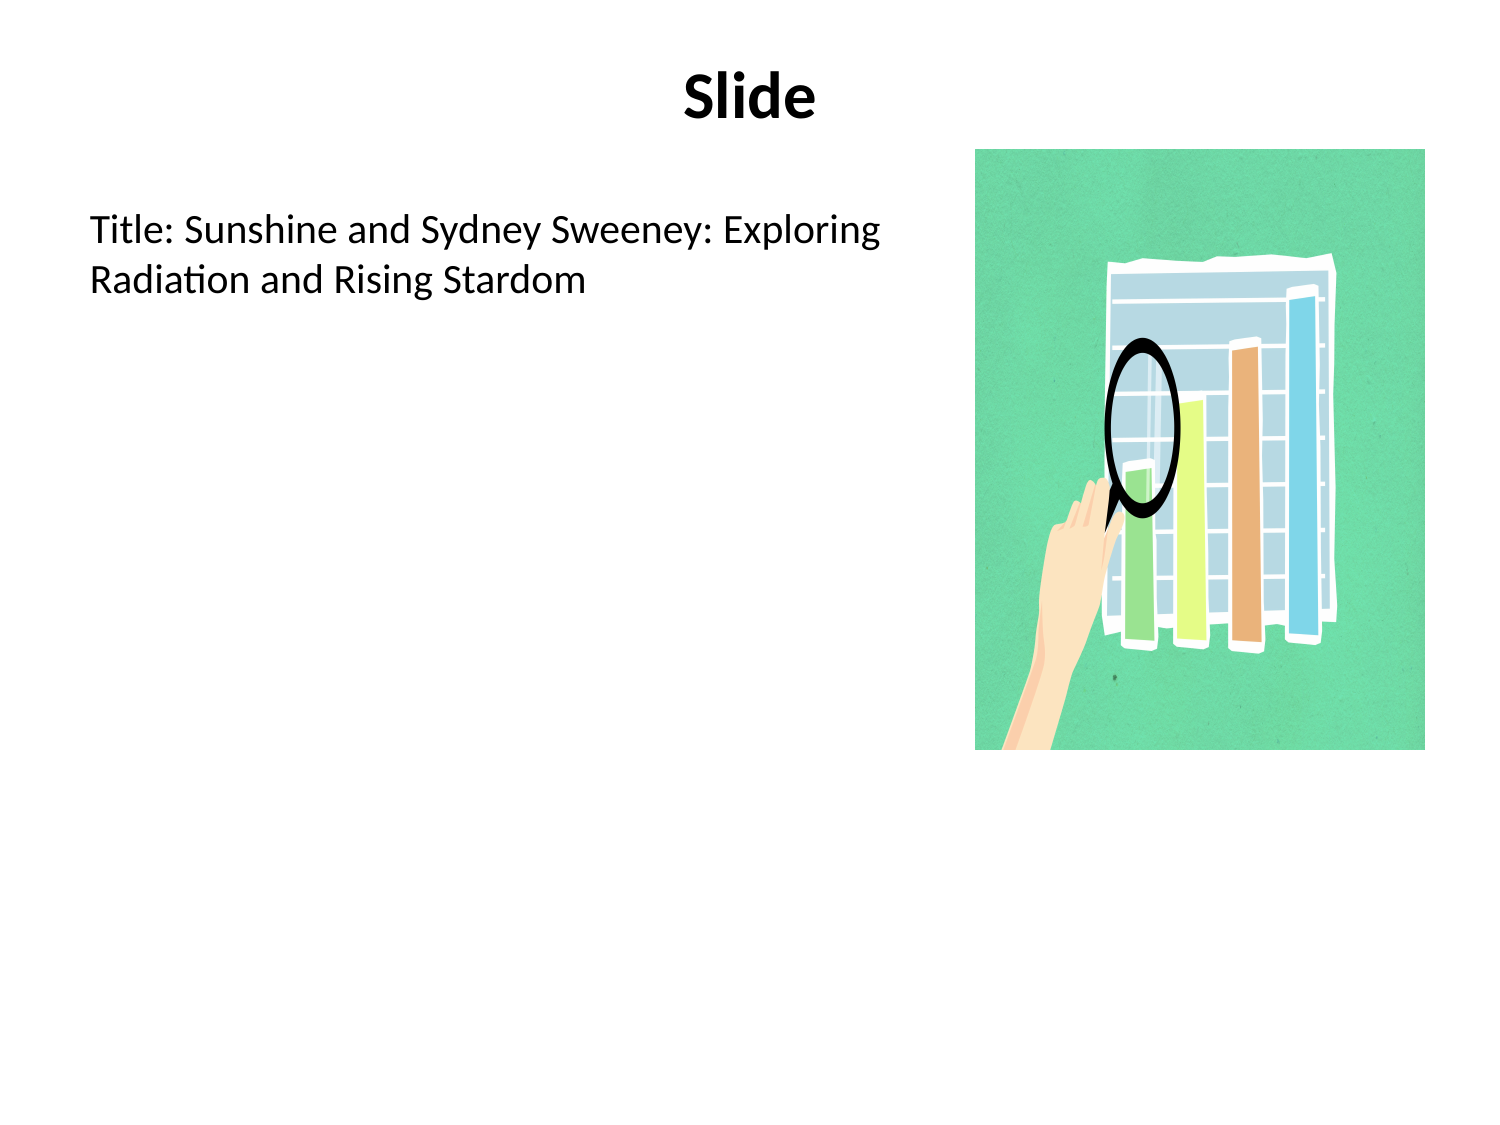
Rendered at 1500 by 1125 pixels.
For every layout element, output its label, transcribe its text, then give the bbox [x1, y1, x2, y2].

picture [974, 149, 1426, 751]
text_box Slide [668, 44, 832, 140]
text_box Title: Sunshine and Sydney Sweeney: Exploring Radiation and Rising Stardom [74, 149, 973, 310]
